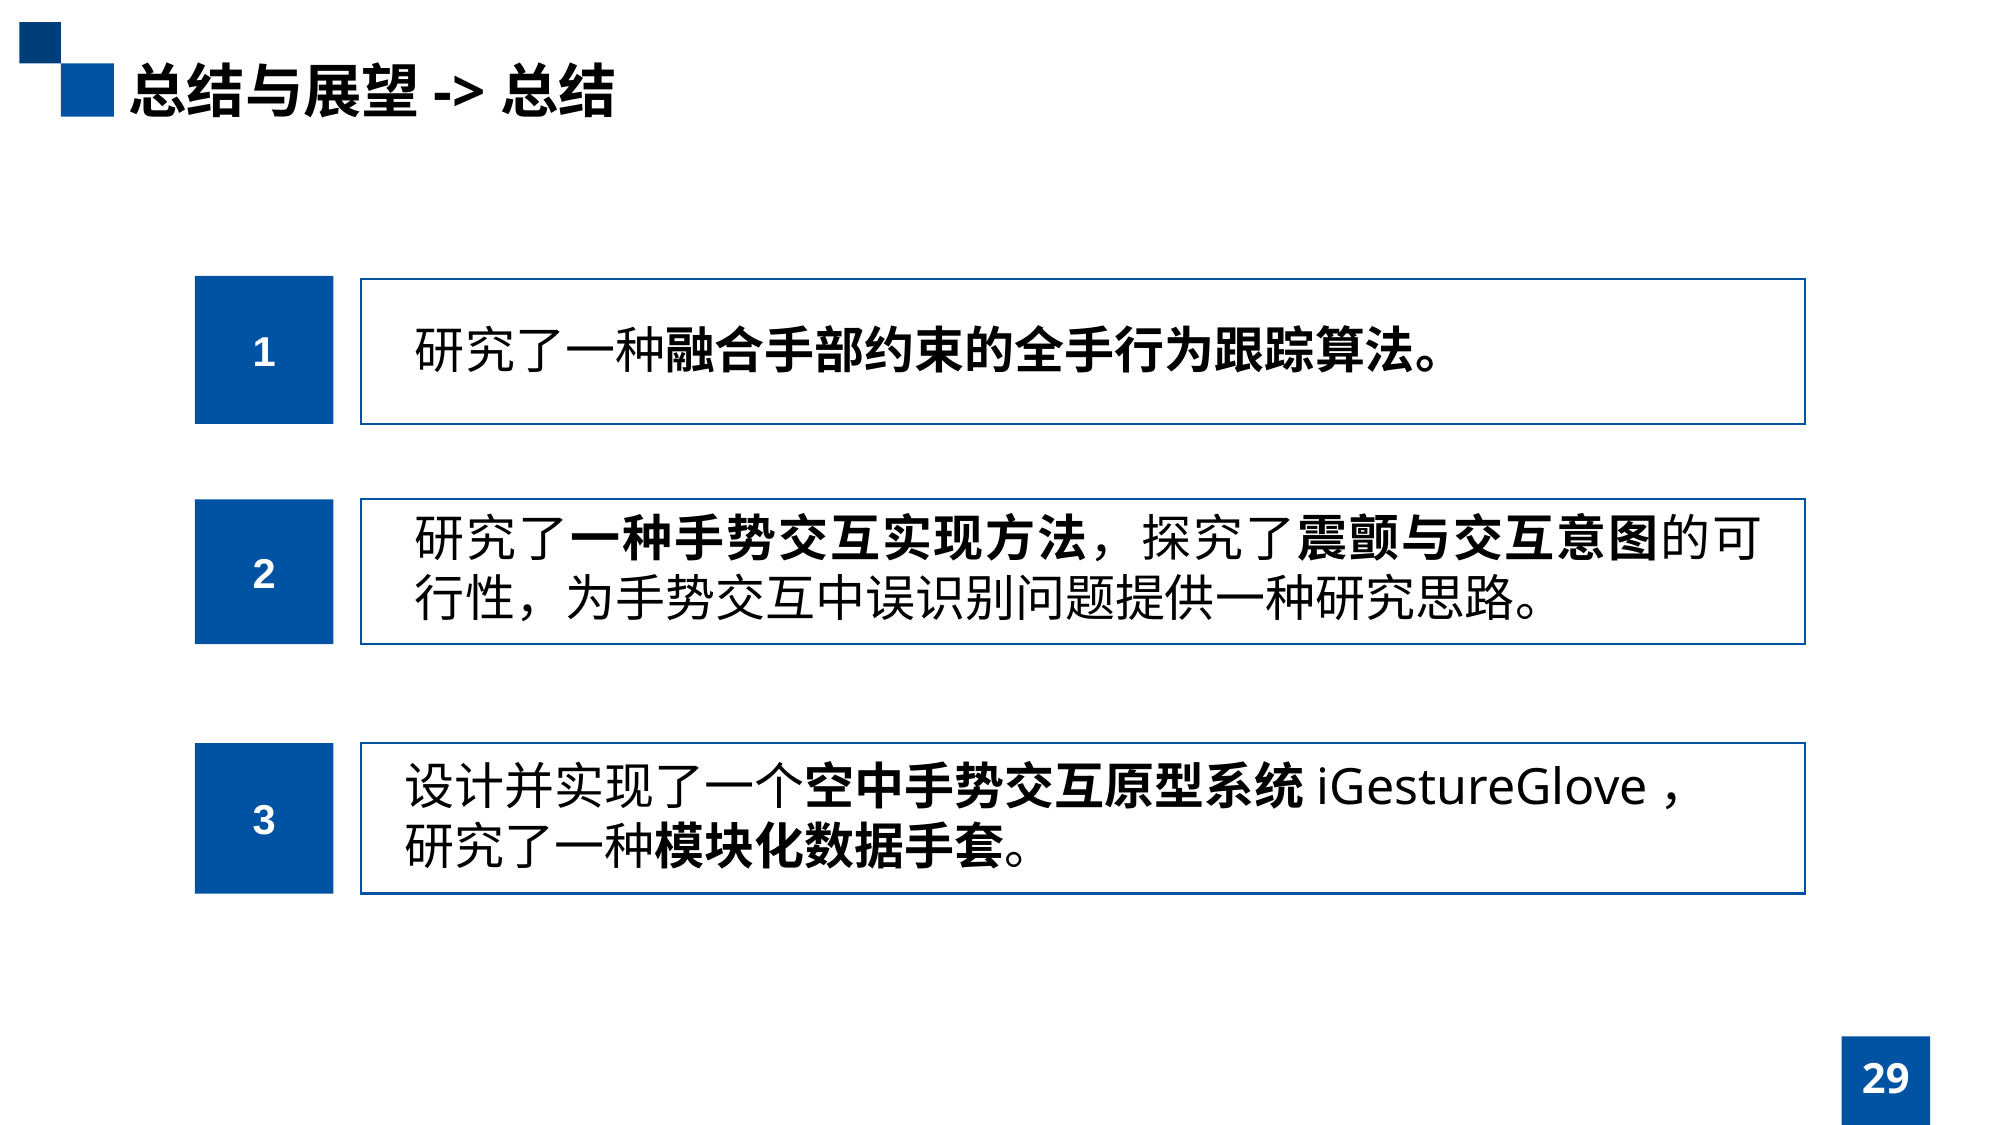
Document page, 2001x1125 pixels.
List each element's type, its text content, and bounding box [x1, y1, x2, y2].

slide_number 29 [1771, 1050, 2000, 1111]
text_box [194, 499, 1805, 645]
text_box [194, 742, 1805, 894]
text_box [360, 278, 1806, 425]
text_box 1 [194, 275, 334, 425]
text_box 研究了一种融合手部约束的全手行为跟踪算法。 [400, 310, 1754, 386]
text_box 总结与展望->总结 [113, 47, 1000, 132]
